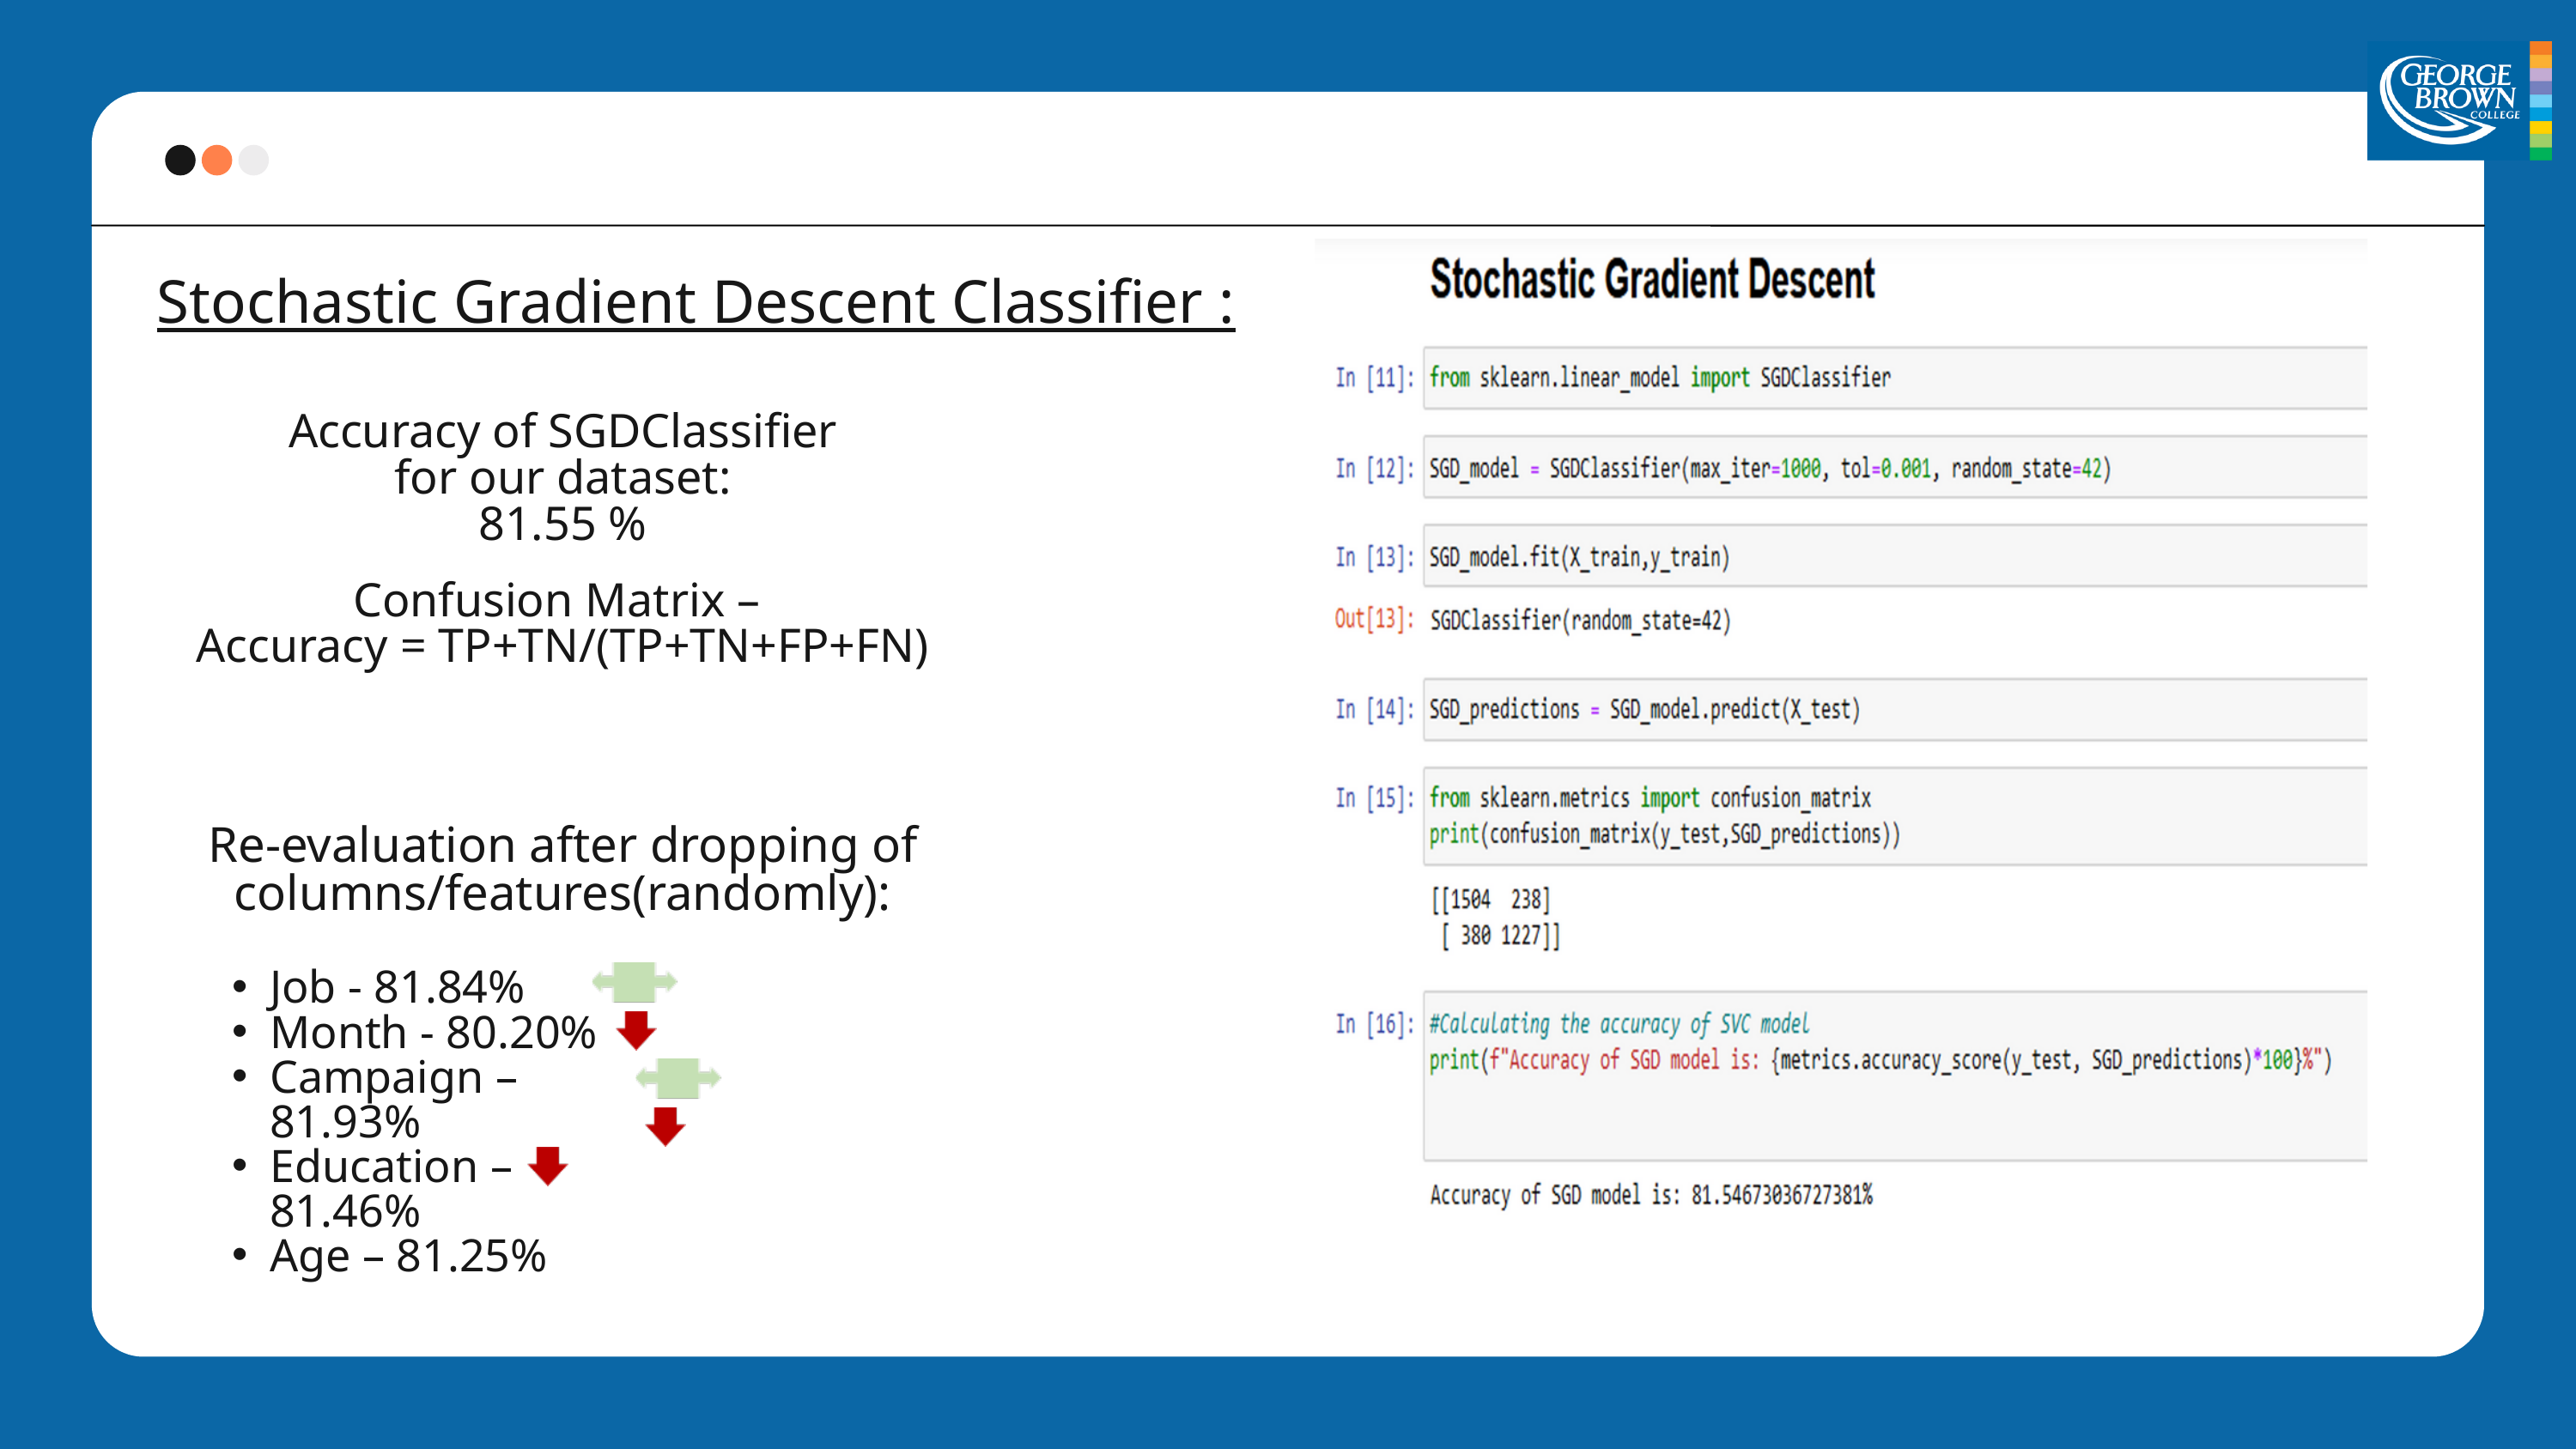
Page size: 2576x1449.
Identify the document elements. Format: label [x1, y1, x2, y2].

picture [635, 1058, 723, 1100]
picture [526, 1147, 568, 1187]
text_box [91, 91, 2485, 1357]
picture [2366, 41, 2552, 161]
picture [592, 961, 680, 1004]
picture [1314, 237, 2368, 1289]
picture [614, 1011, 657, 1051]
picture [643, 1107, 686, 1147]
